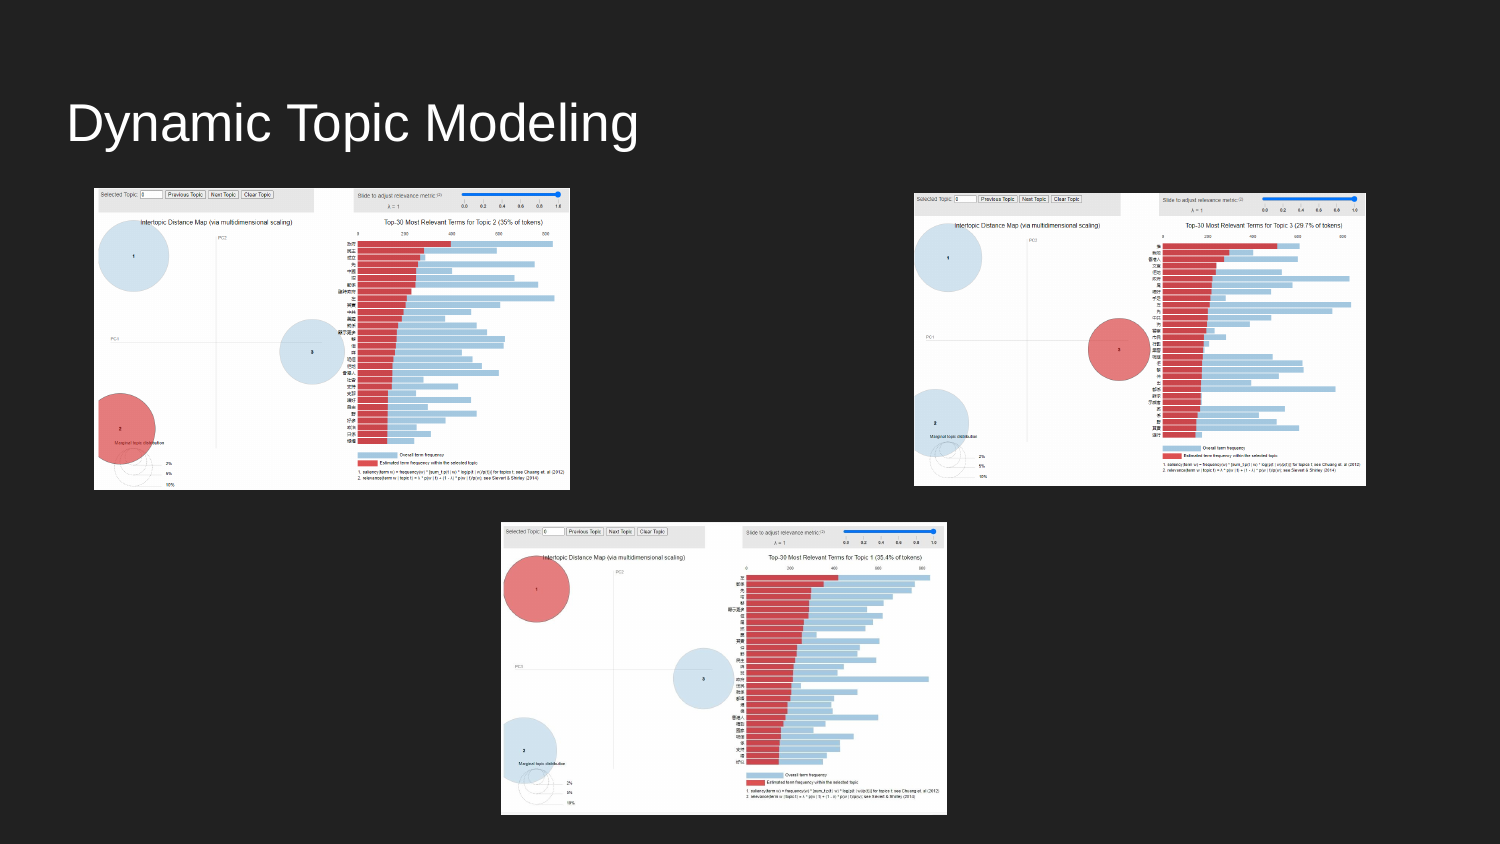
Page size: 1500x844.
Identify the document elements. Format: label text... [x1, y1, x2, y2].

picture [913, 193, 1366, 486]
picture [94, 188, 571, 491]
title Dynamic Topic Modeling [51, 72, 1449, 167]
picture [501, 522, 947, 815]
